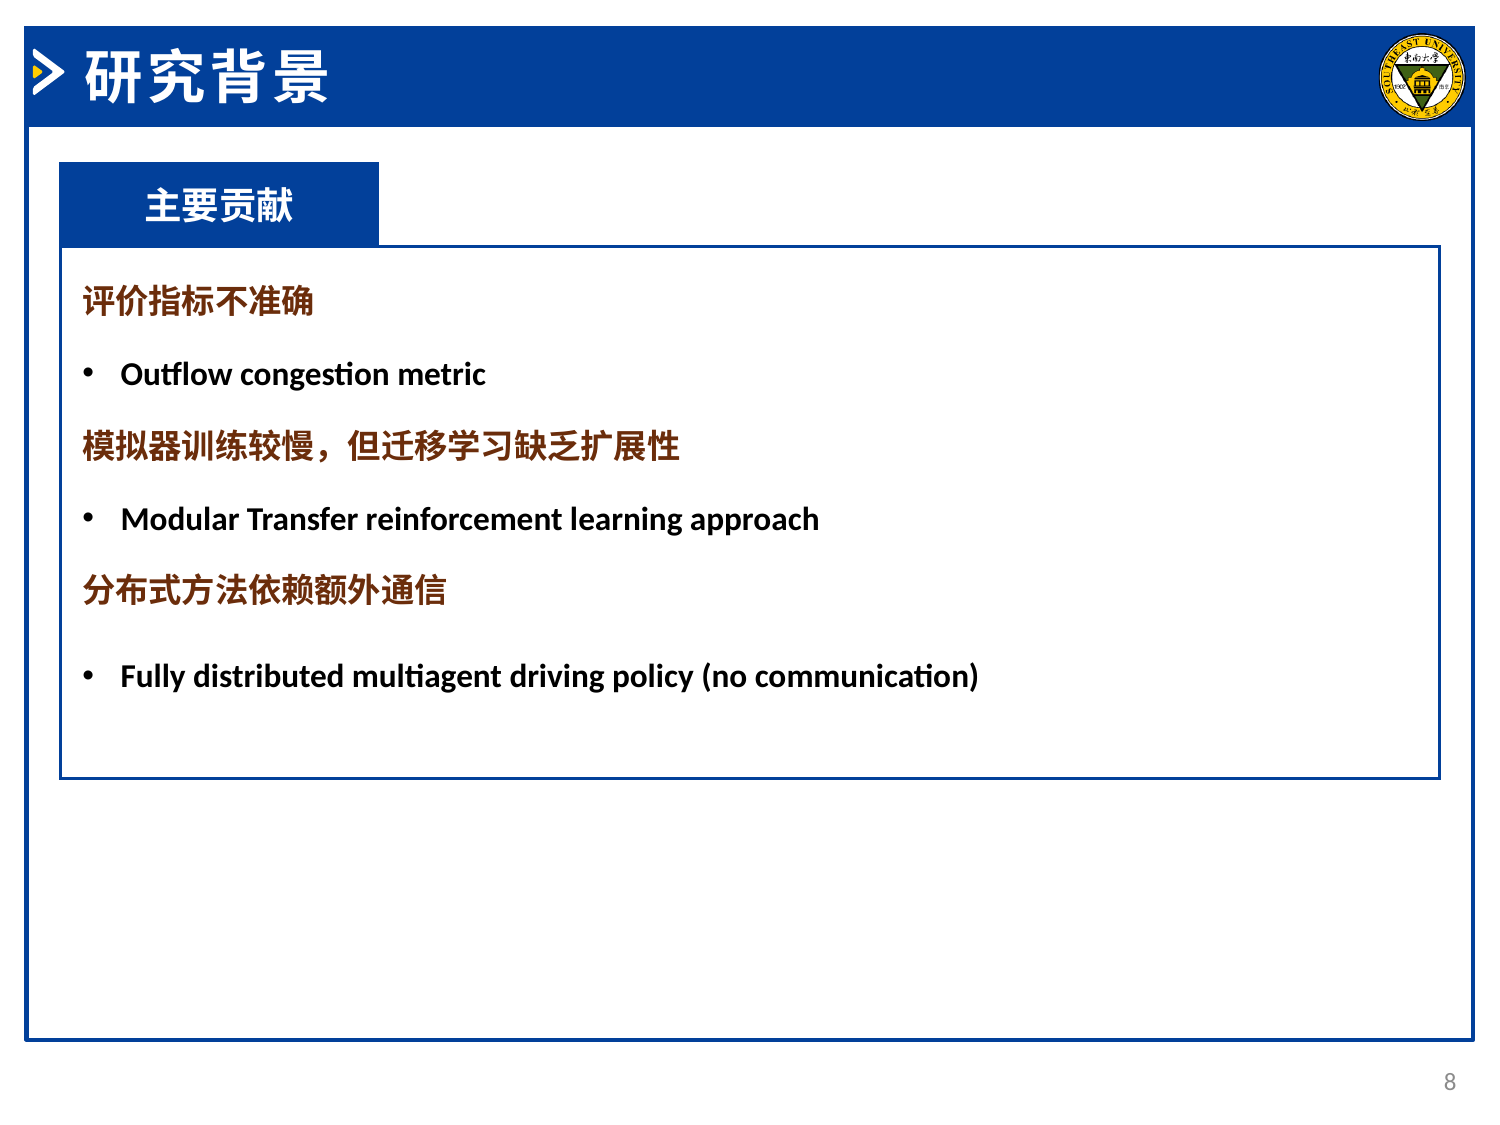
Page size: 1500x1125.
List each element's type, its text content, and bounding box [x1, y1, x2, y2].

slide_number 8 [1382, 1051, 1472, 1111]
picture [1378, 33, 1467, 121]
text_box 研究背景 [70, 32, 605, 118]
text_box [60, 163, 1440, 779]
